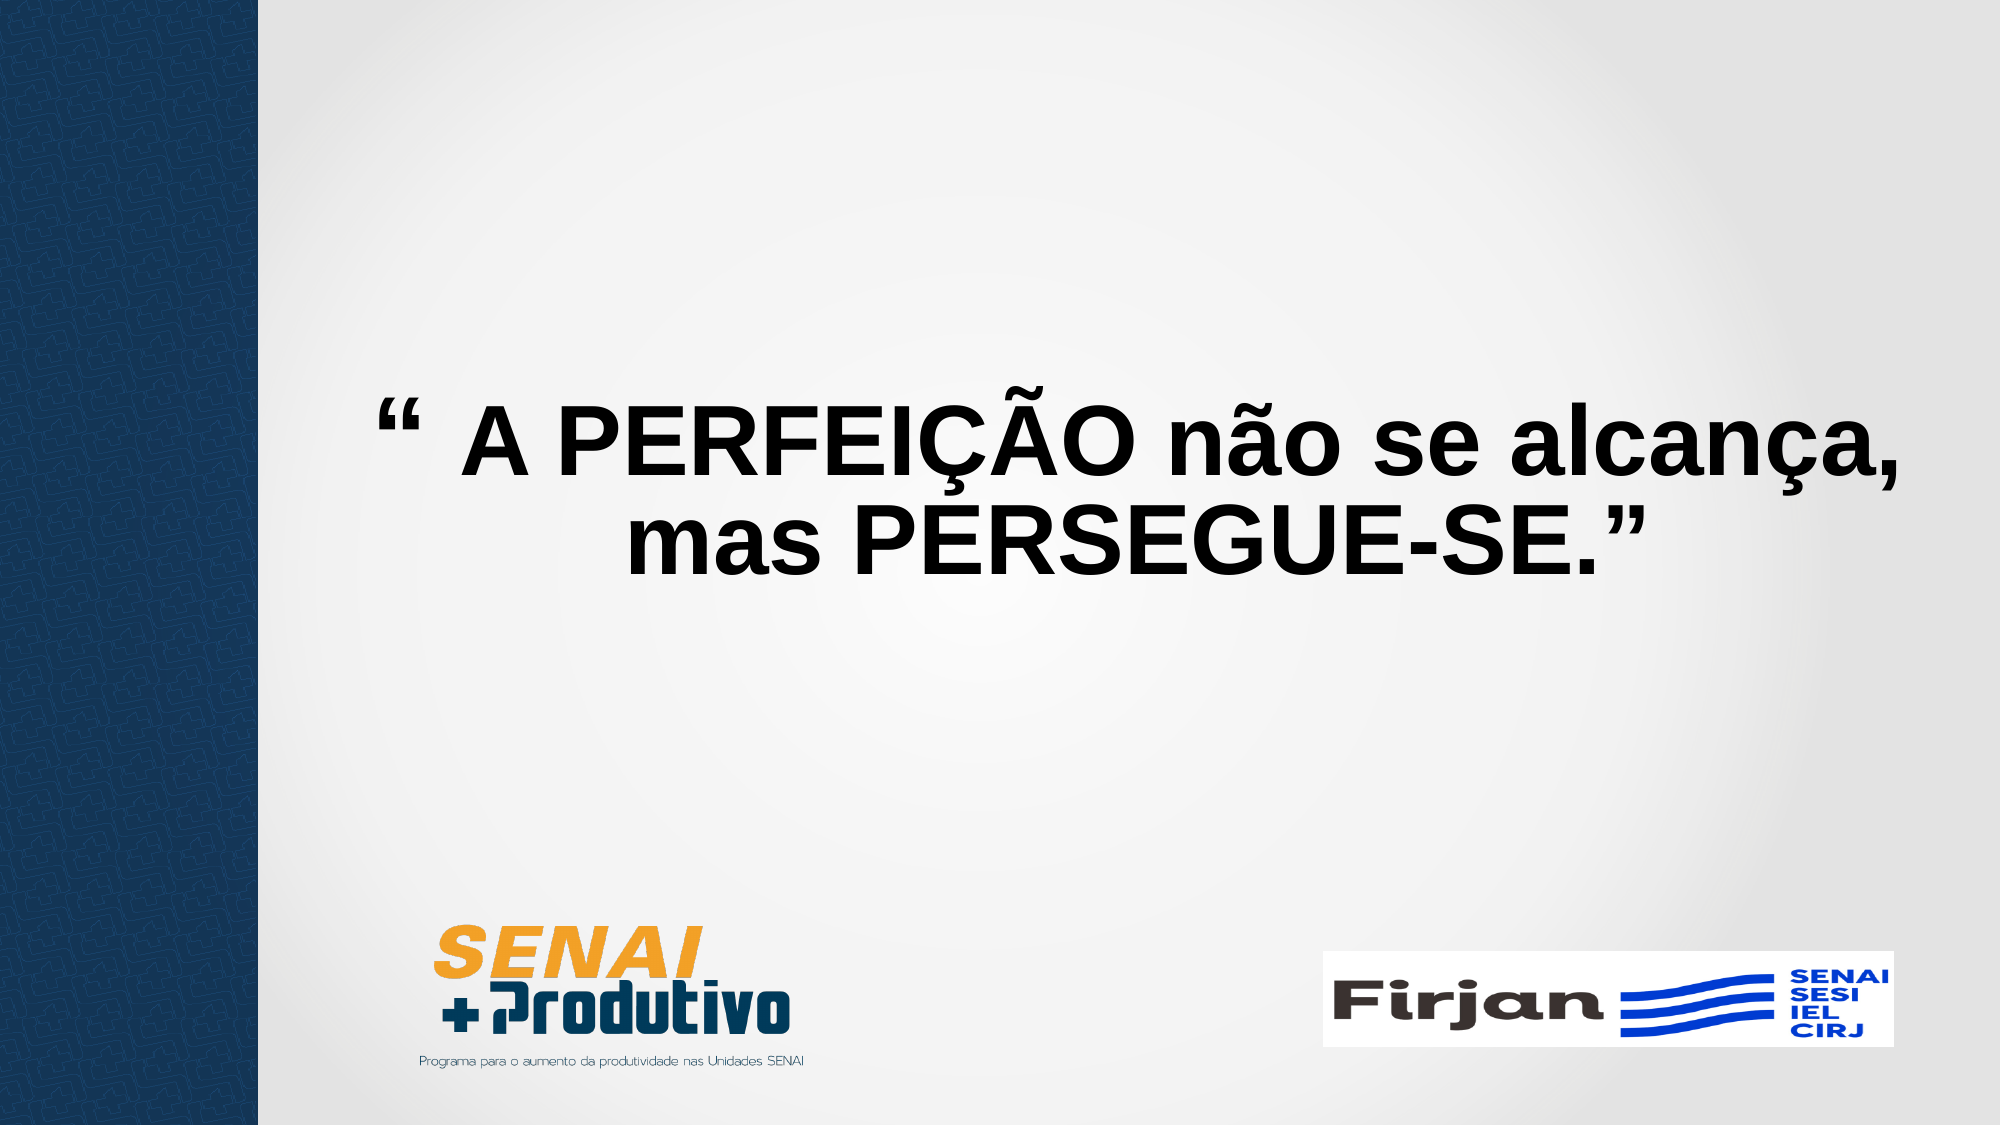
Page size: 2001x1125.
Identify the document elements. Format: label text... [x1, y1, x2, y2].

title “ A PERFEIÇÃO não se alcança, mas PERSEGUE-SE.” [276, 299, 2000, 683]
picture [0, 0, 2000, 1125]
